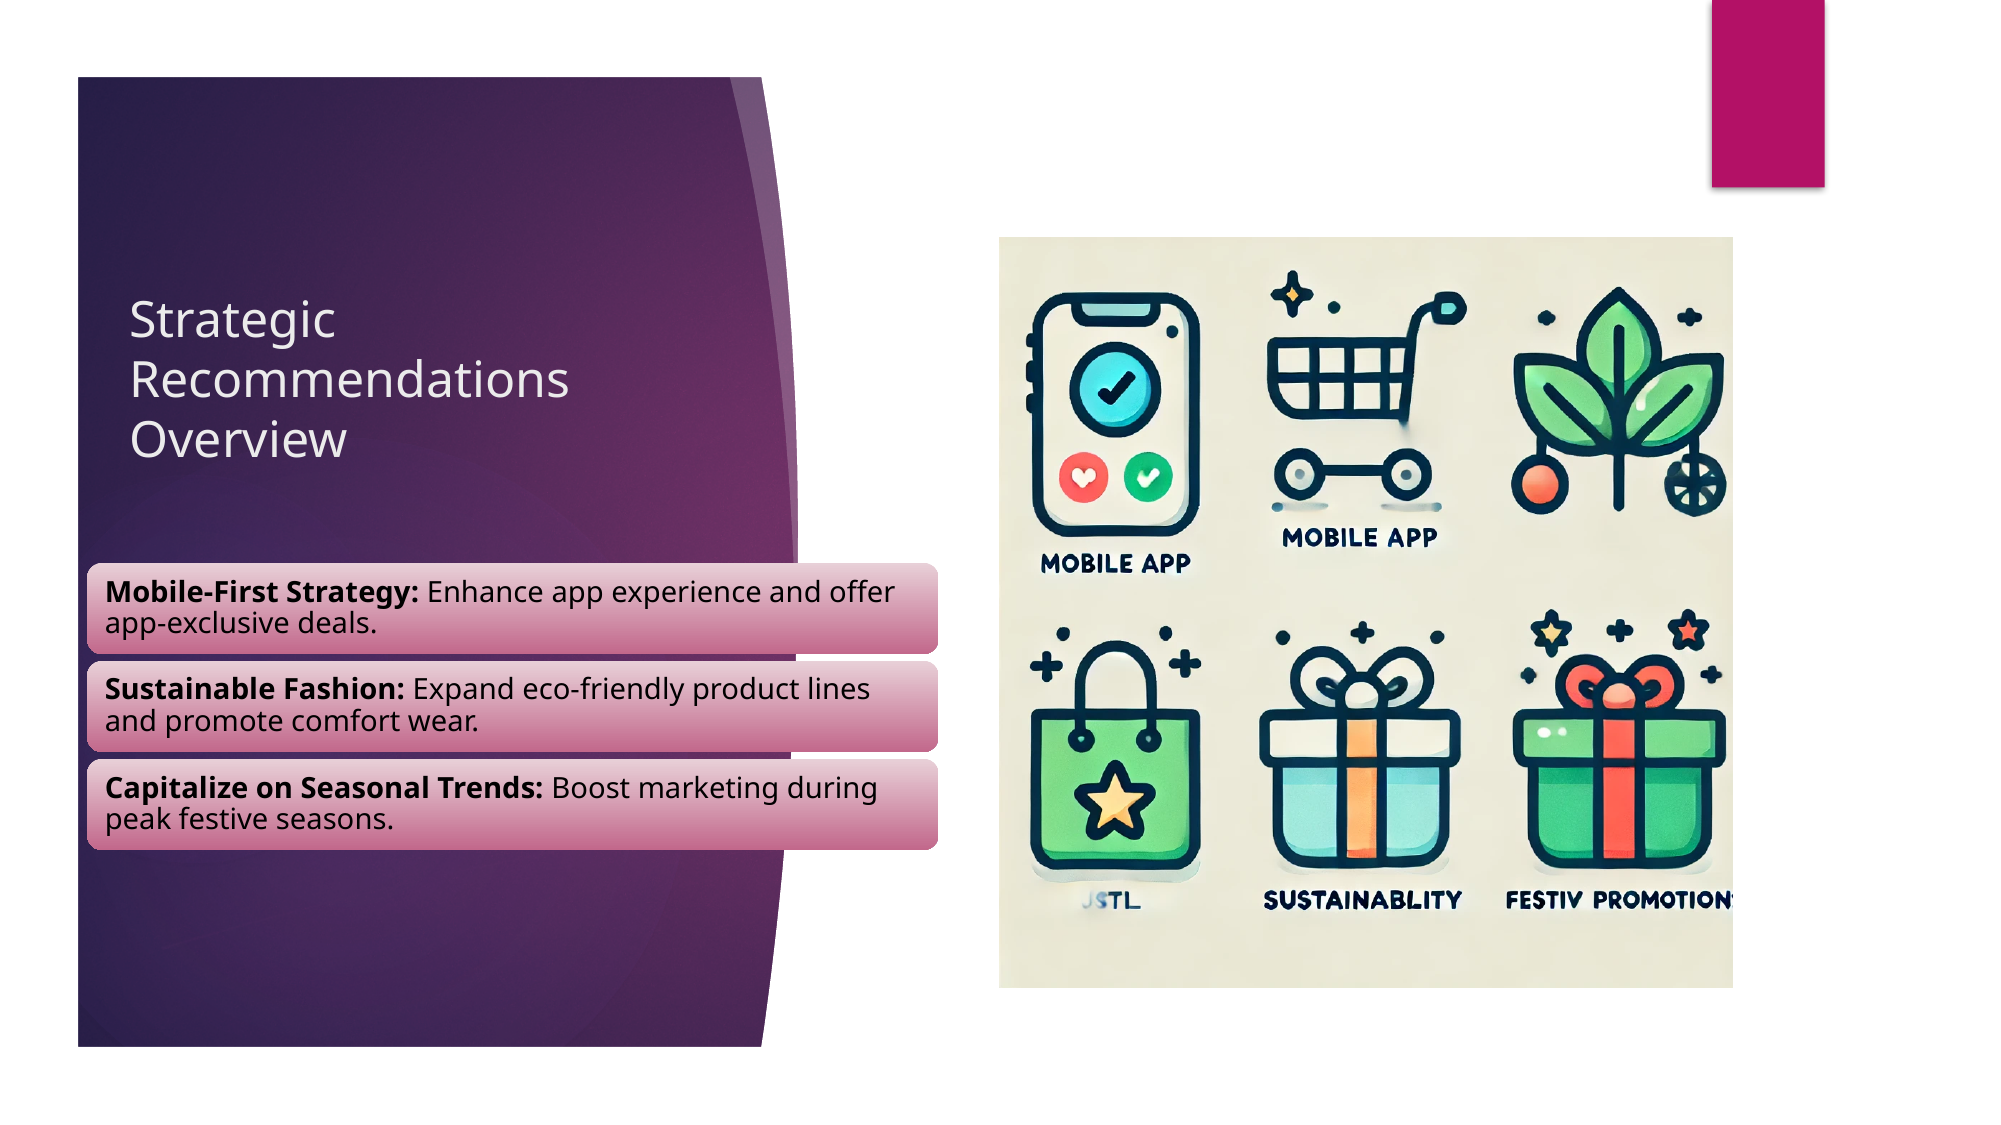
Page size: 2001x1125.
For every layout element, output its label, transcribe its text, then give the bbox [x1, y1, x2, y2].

title Strategic Recommendations Overview [114, 212, 749, 475]
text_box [86, 562, 939, 851]
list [998, 237, 1733, 988]
